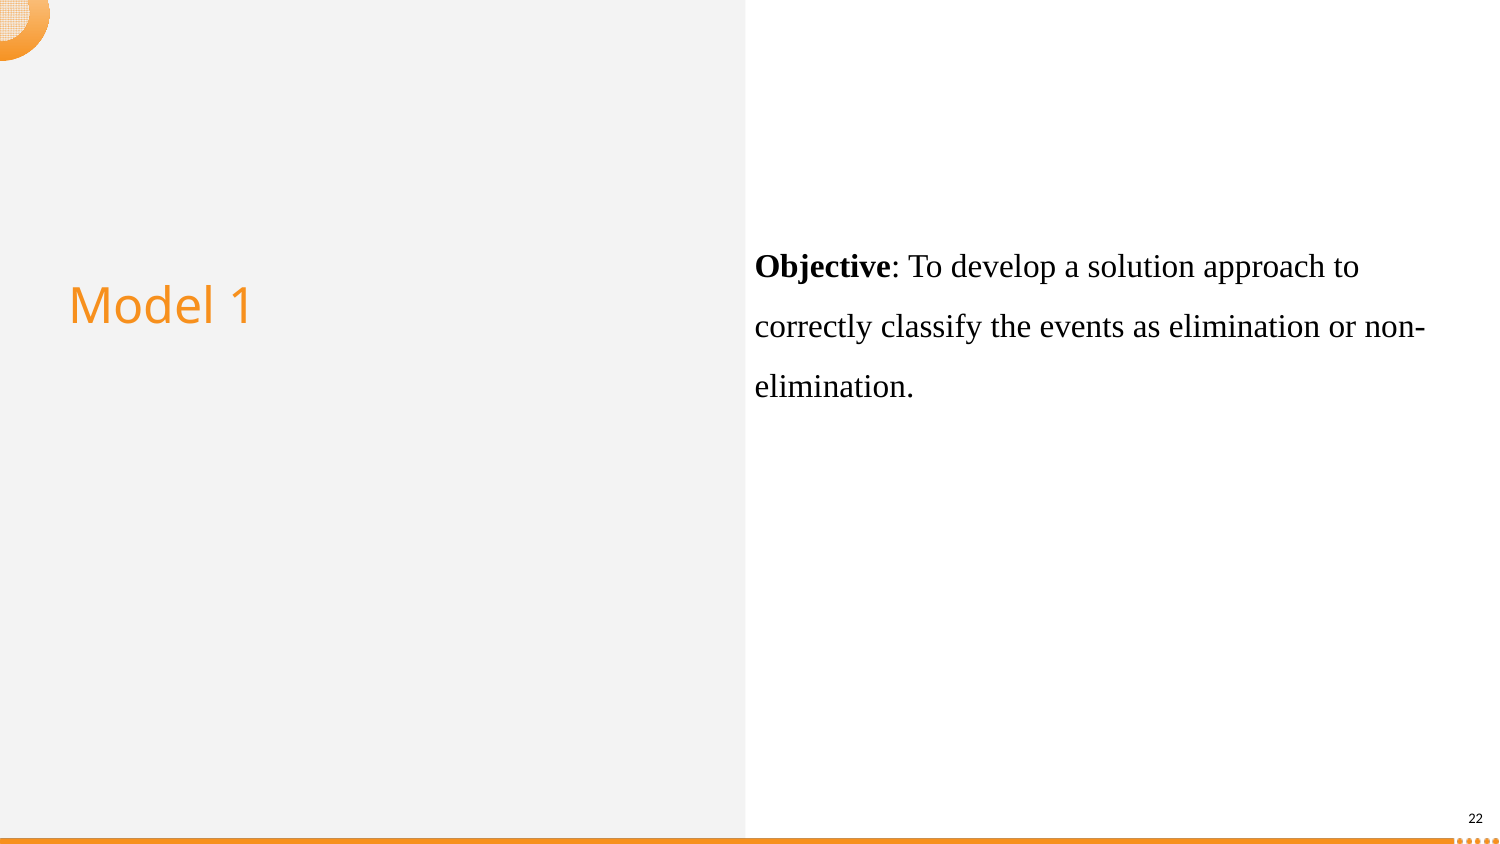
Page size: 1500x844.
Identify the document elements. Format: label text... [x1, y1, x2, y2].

picture [0, 837, 1500, 844]
title Model 1 [68, 280, 602, 564]
subtitle Objective: To develop a solution approach to correctly classify the events as elimination or non-elimination. [716, 164, 1500, 584]
